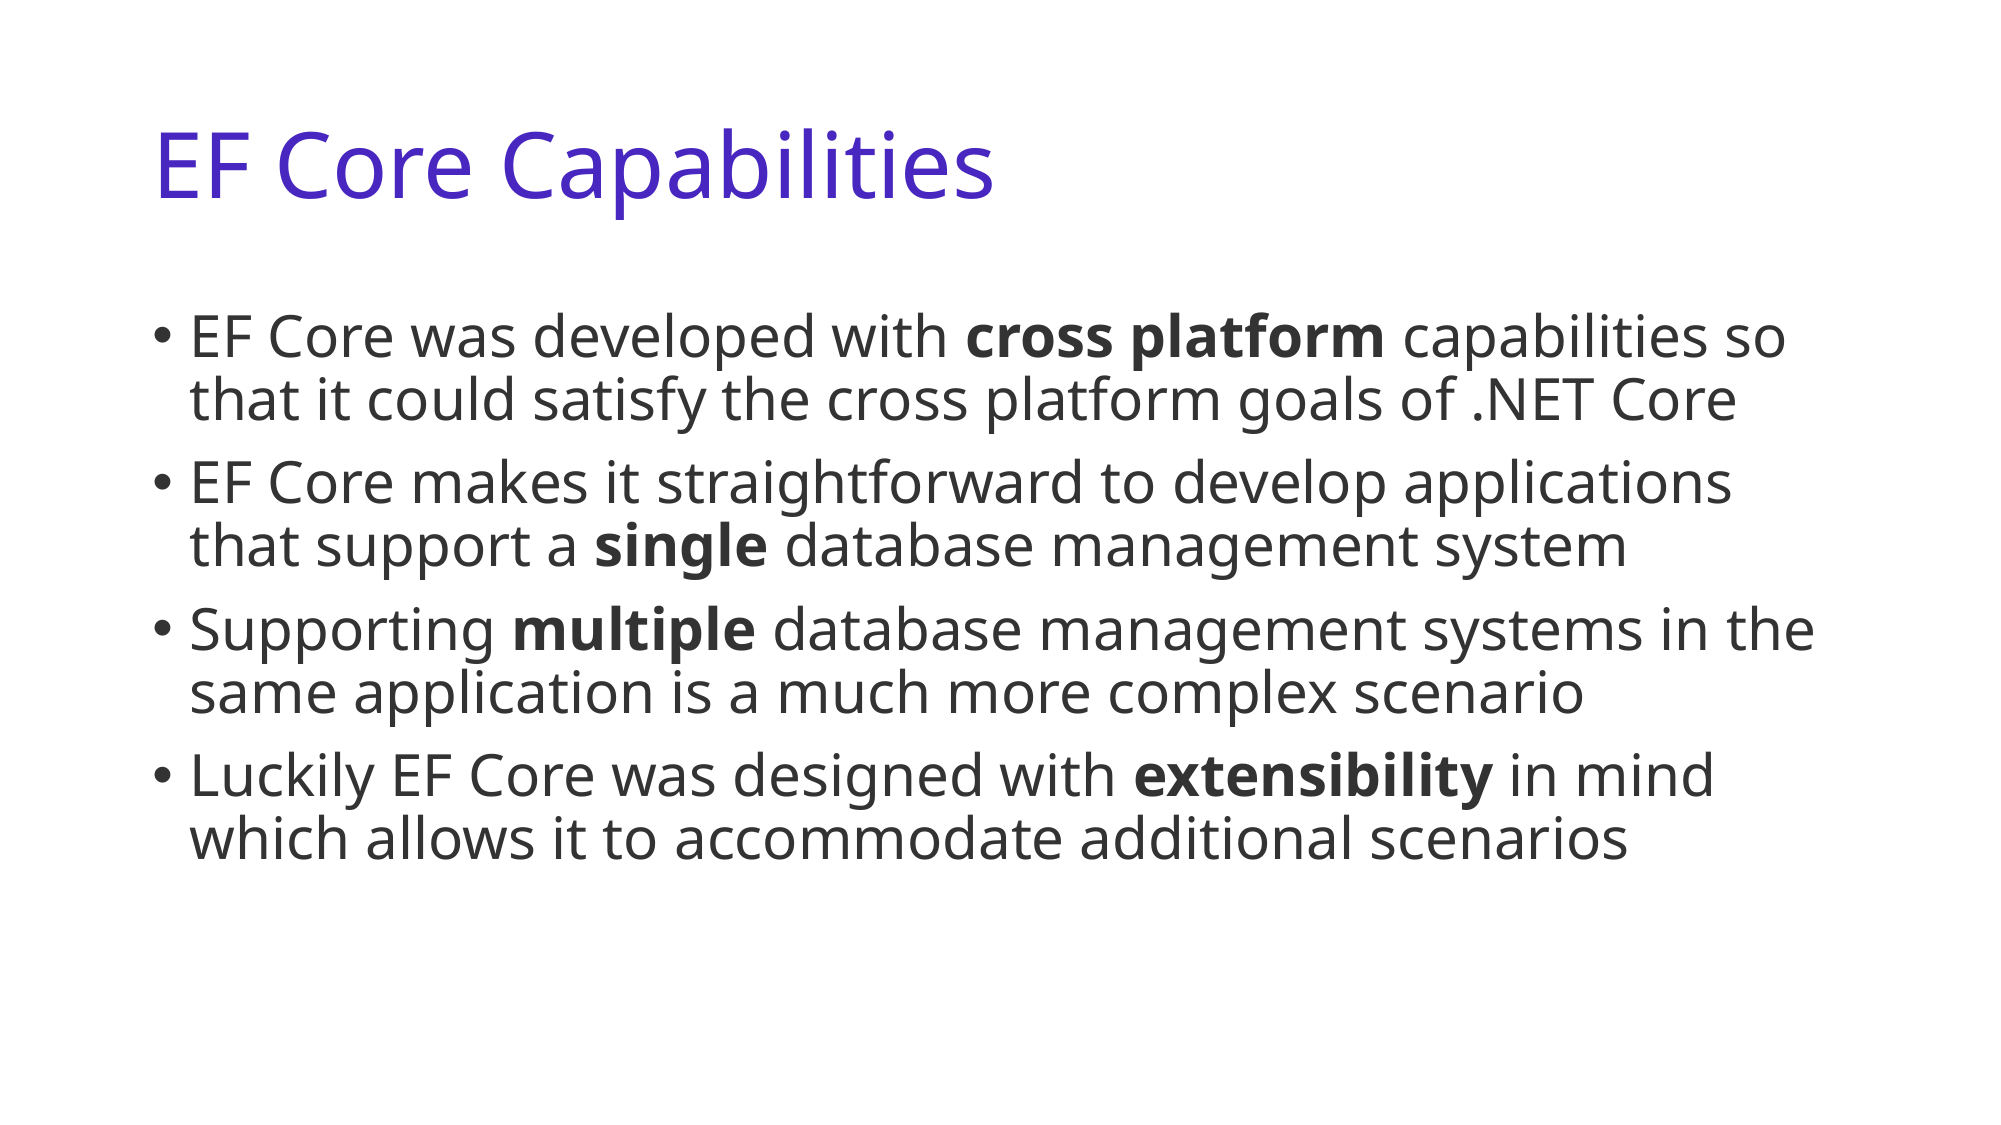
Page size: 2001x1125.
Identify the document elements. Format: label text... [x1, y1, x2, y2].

title EF Core Capabilities [137, 59, 1863, 278]
list EF Core was developed with cross platform capabilities so that it could satisfy the cross platform goals of .NET Core EF Core makes it straightforward to develop applications that support a single database management system Supporting multiple database management systems in the same application is a much more complex scenario Luckily EF Core was designed with extensibility in mind which allows it to accommodate additional scenarios [137, 299, 1863, 1014]
